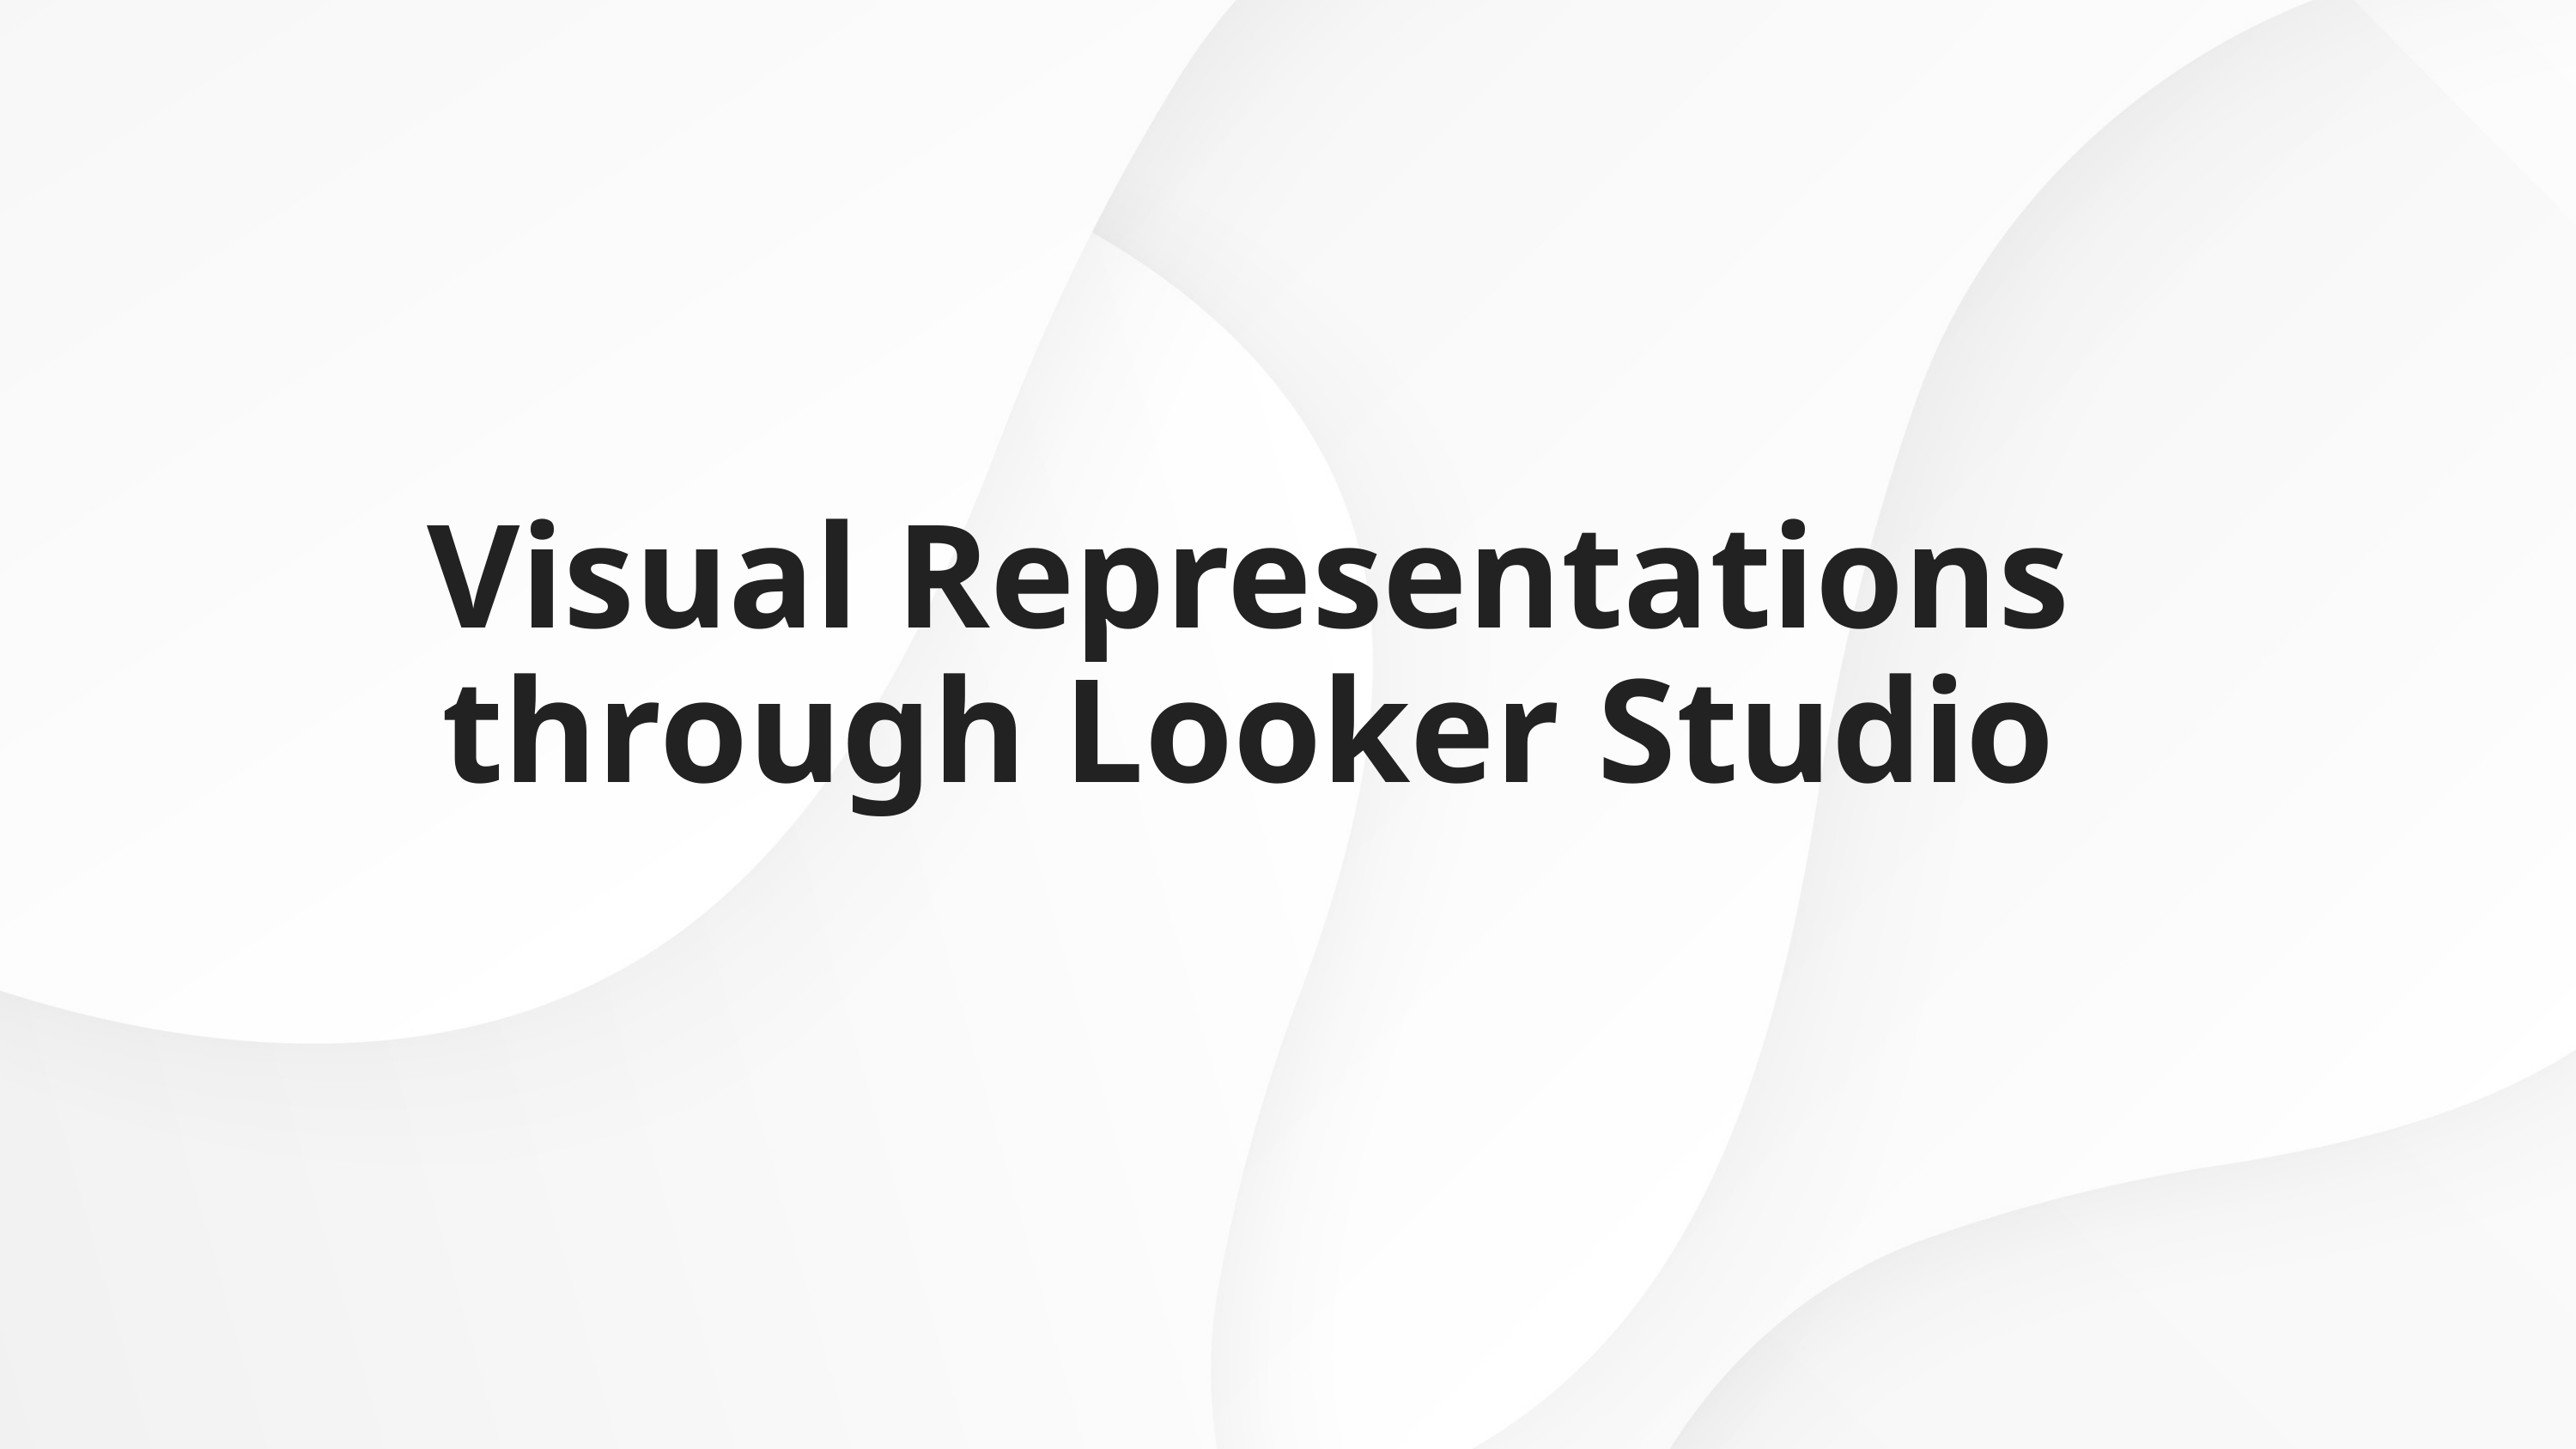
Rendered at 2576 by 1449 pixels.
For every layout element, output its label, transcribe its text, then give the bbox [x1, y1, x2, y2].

text_box Visual Representations through Looker Studio [285, 502, 2212, 812]
text_box [0, 0, 2576, 1449]
